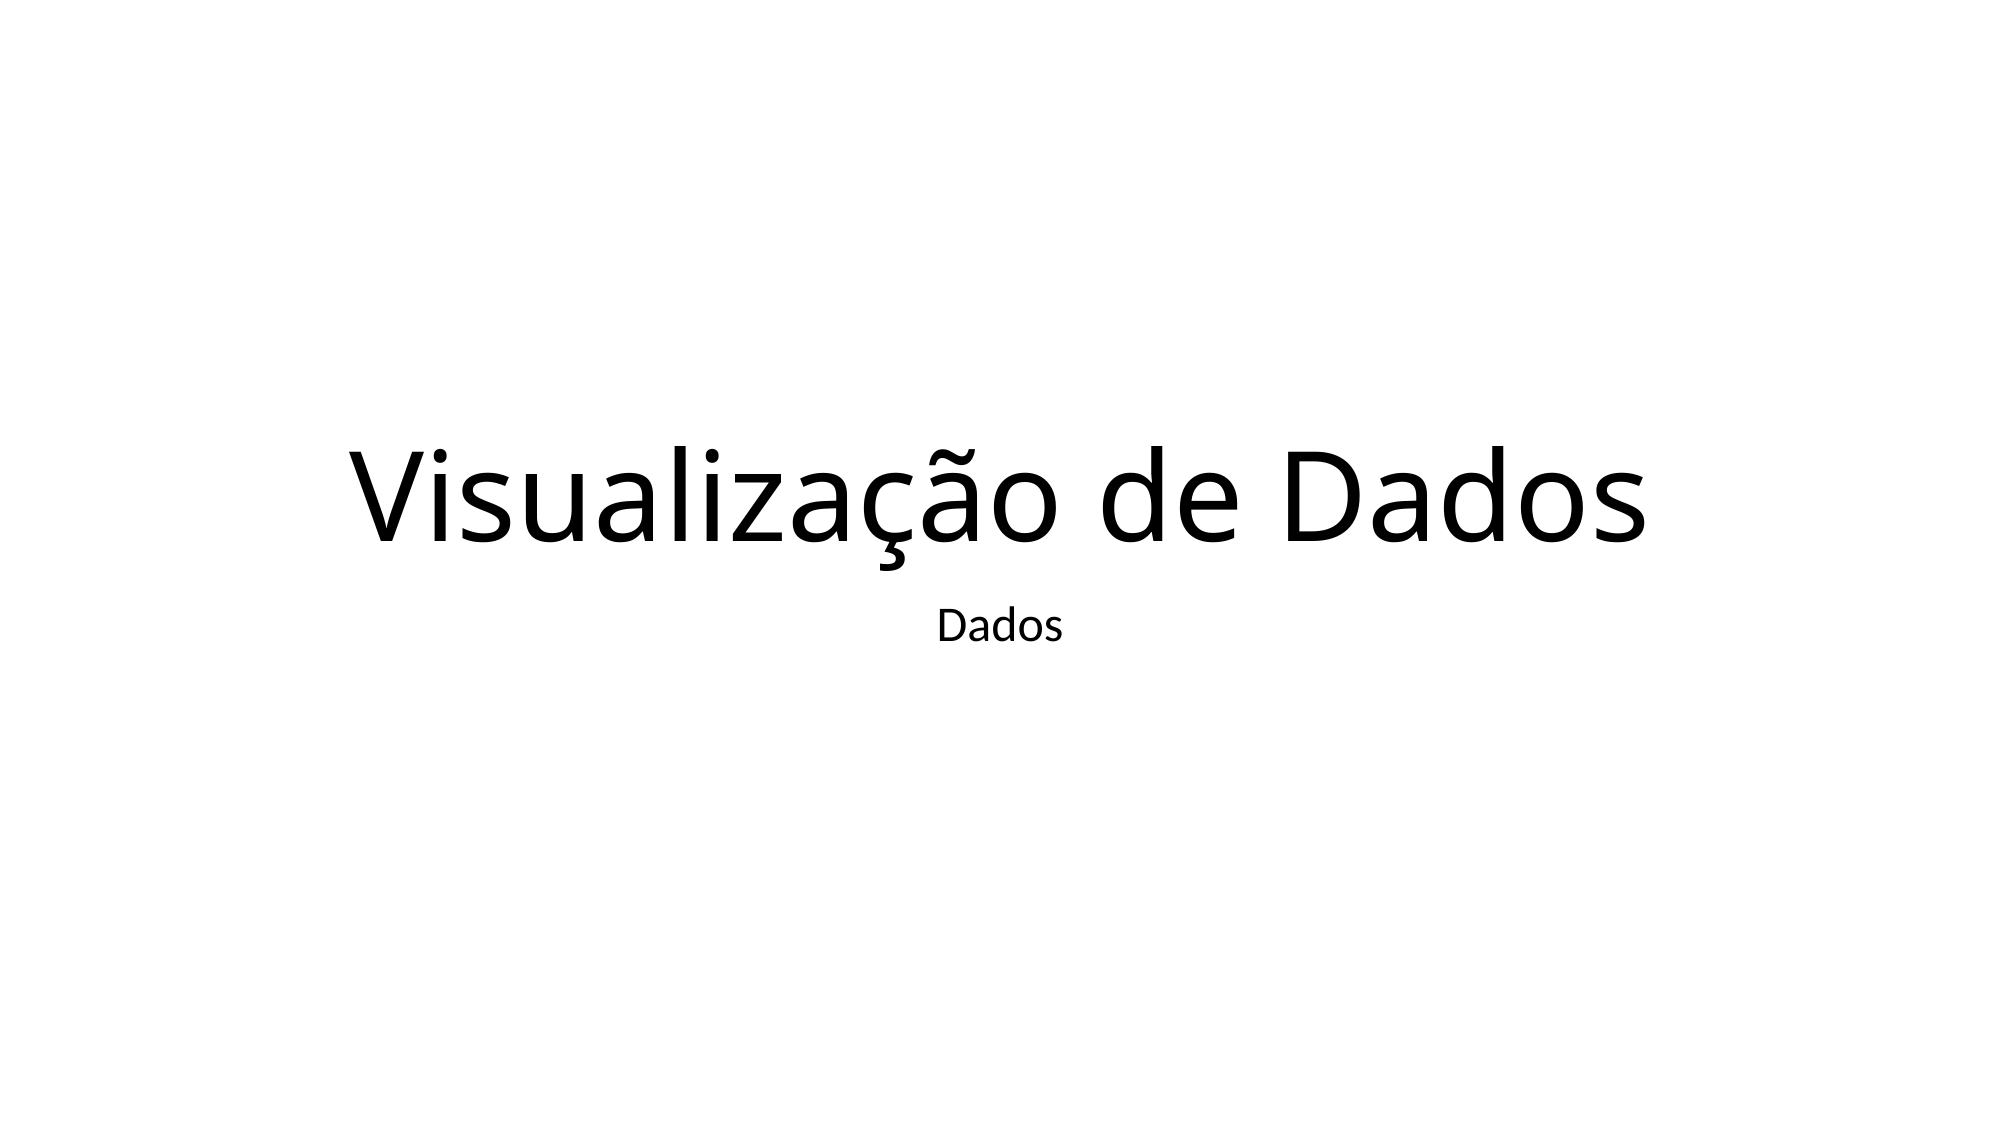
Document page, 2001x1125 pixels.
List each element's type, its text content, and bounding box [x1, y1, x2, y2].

subtitle Dados [249, 590, 1750, 863]
title Visualização de Dados [249, 184, 1750, 576]
